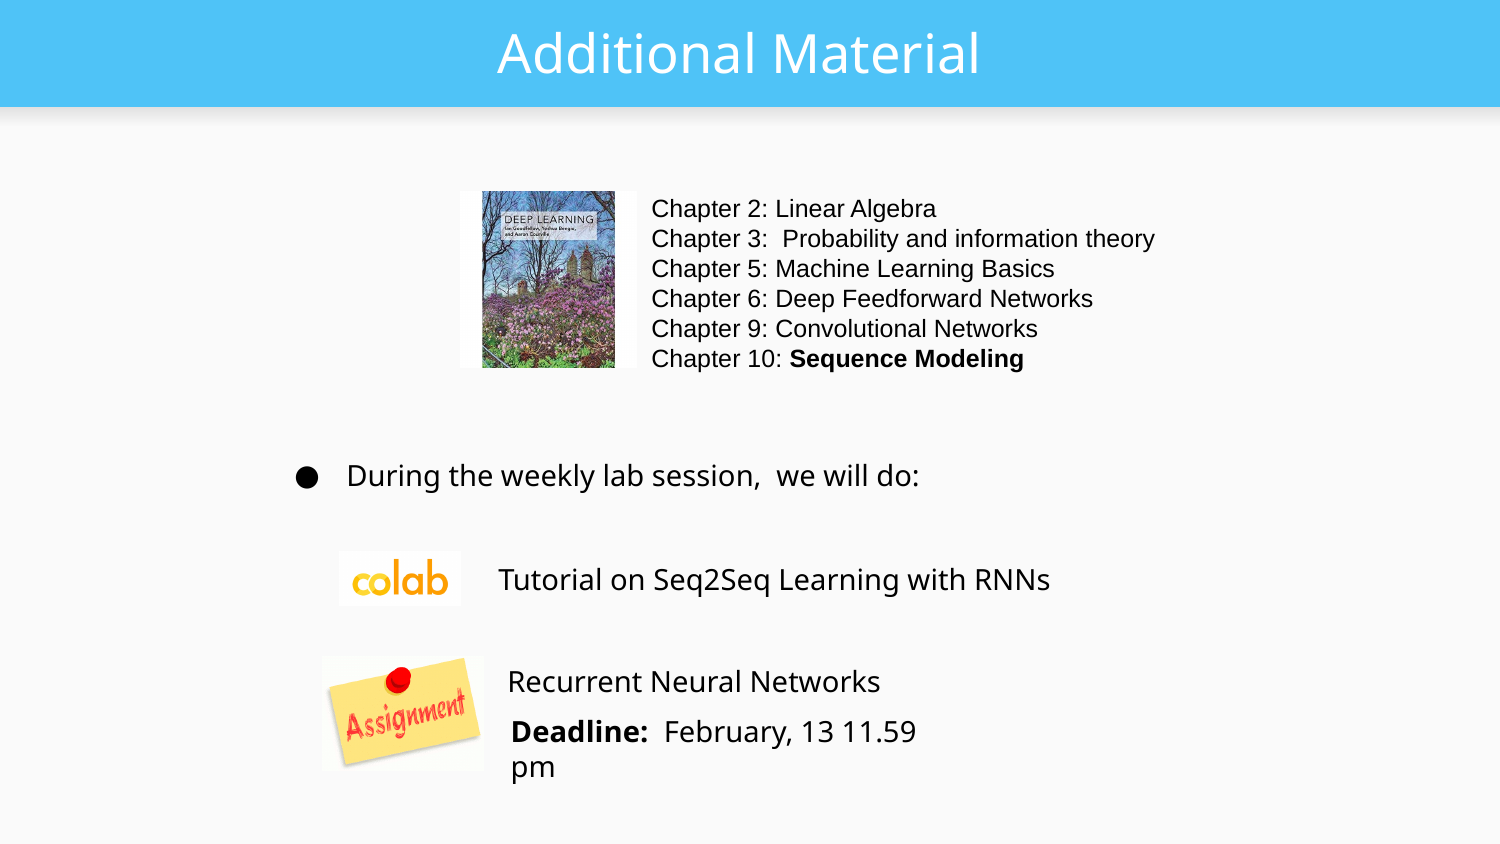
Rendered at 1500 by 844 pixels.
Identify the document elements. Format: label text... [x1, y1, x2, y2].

picture [339, 551, 461, 606]
text_box During the weekly lab session, we will do: [256, 442, 1259, 508]
text_box Chapter 2: Linear Algebra Chapter 3: Probability and information theory Chapter 5: Machine Learning Basics Chapter 6: Deep Feedforward Networks Chapter 9: Convolutional Networks Chapter 10: Sequence Modeling [636, 177, 1186, 388]
text_box Tutorial on Seq2Seq Learning with RNNs [483, 546, 1090, 612]
picture [460, 191, 637, 368]
picture [321, 656, 484, 771]
title Additional Material [16, 2, 1464, 102]
text_box Deadline: February, 13 11.59 pm [495, 698, 968, 799]
text_box Recurrent Neural Networks [484, 648, 1134, 714]
